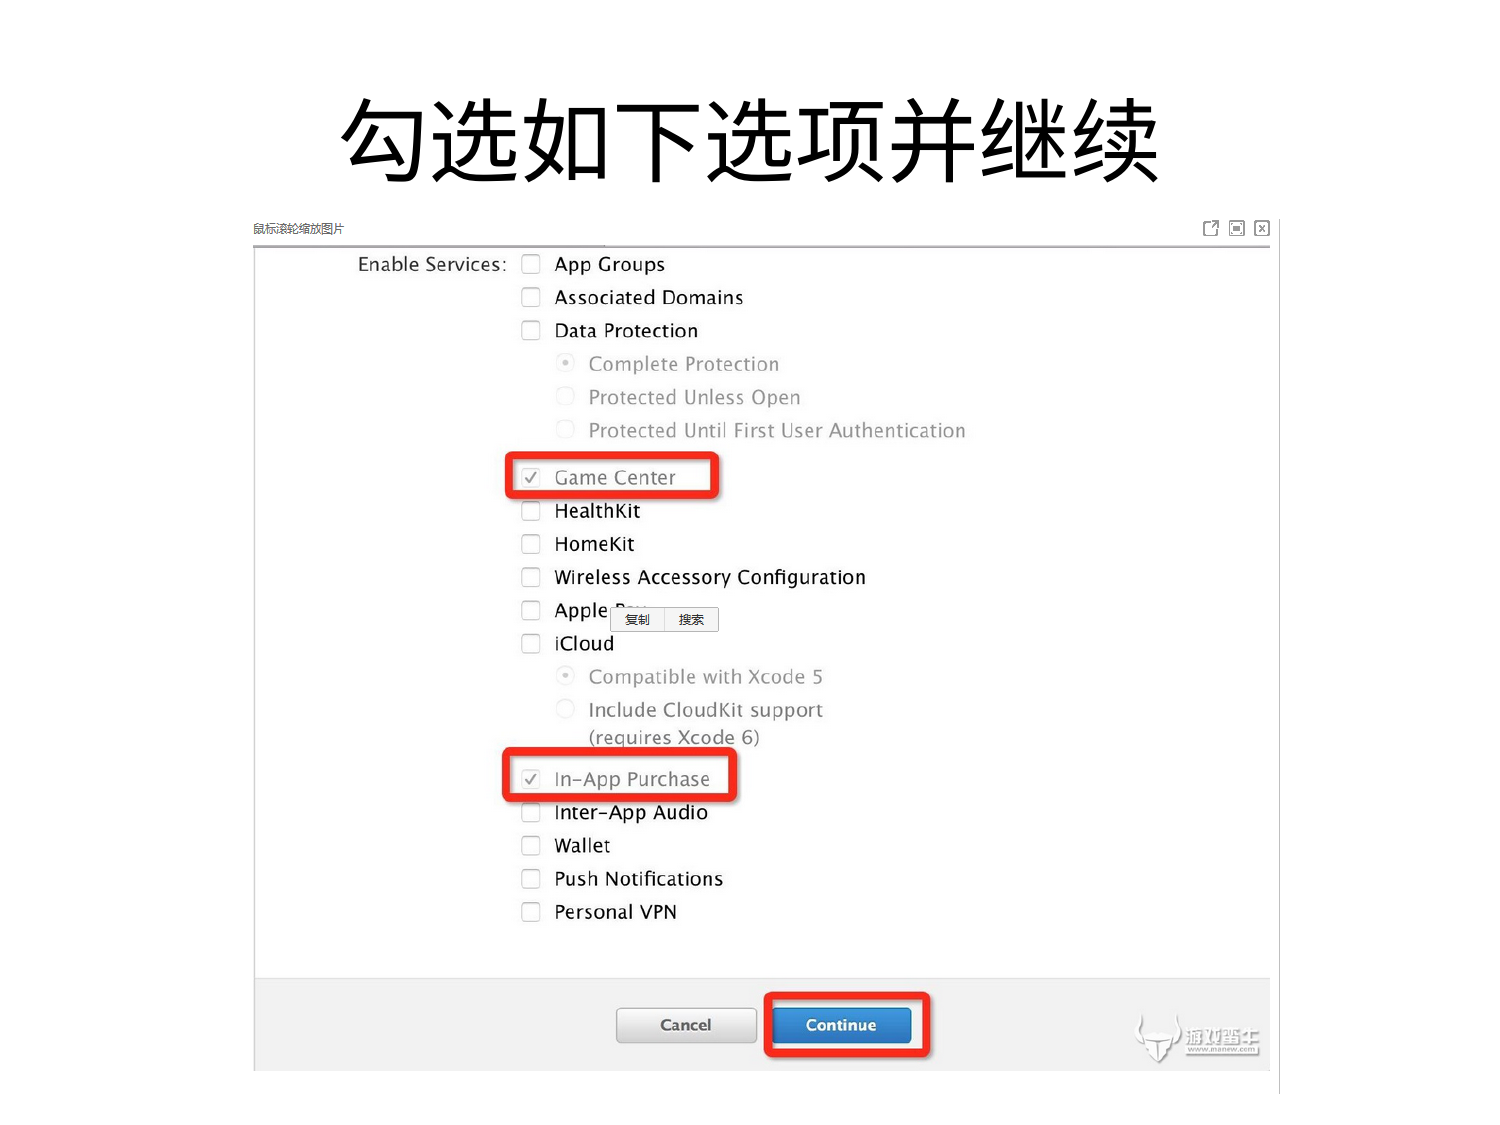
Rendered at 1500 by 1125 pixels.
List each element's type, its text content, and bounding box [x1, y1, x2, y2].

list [253, 219, 1280, 1095]
title 勾选如下选项并继续 [75, 45, 1425, 233]
